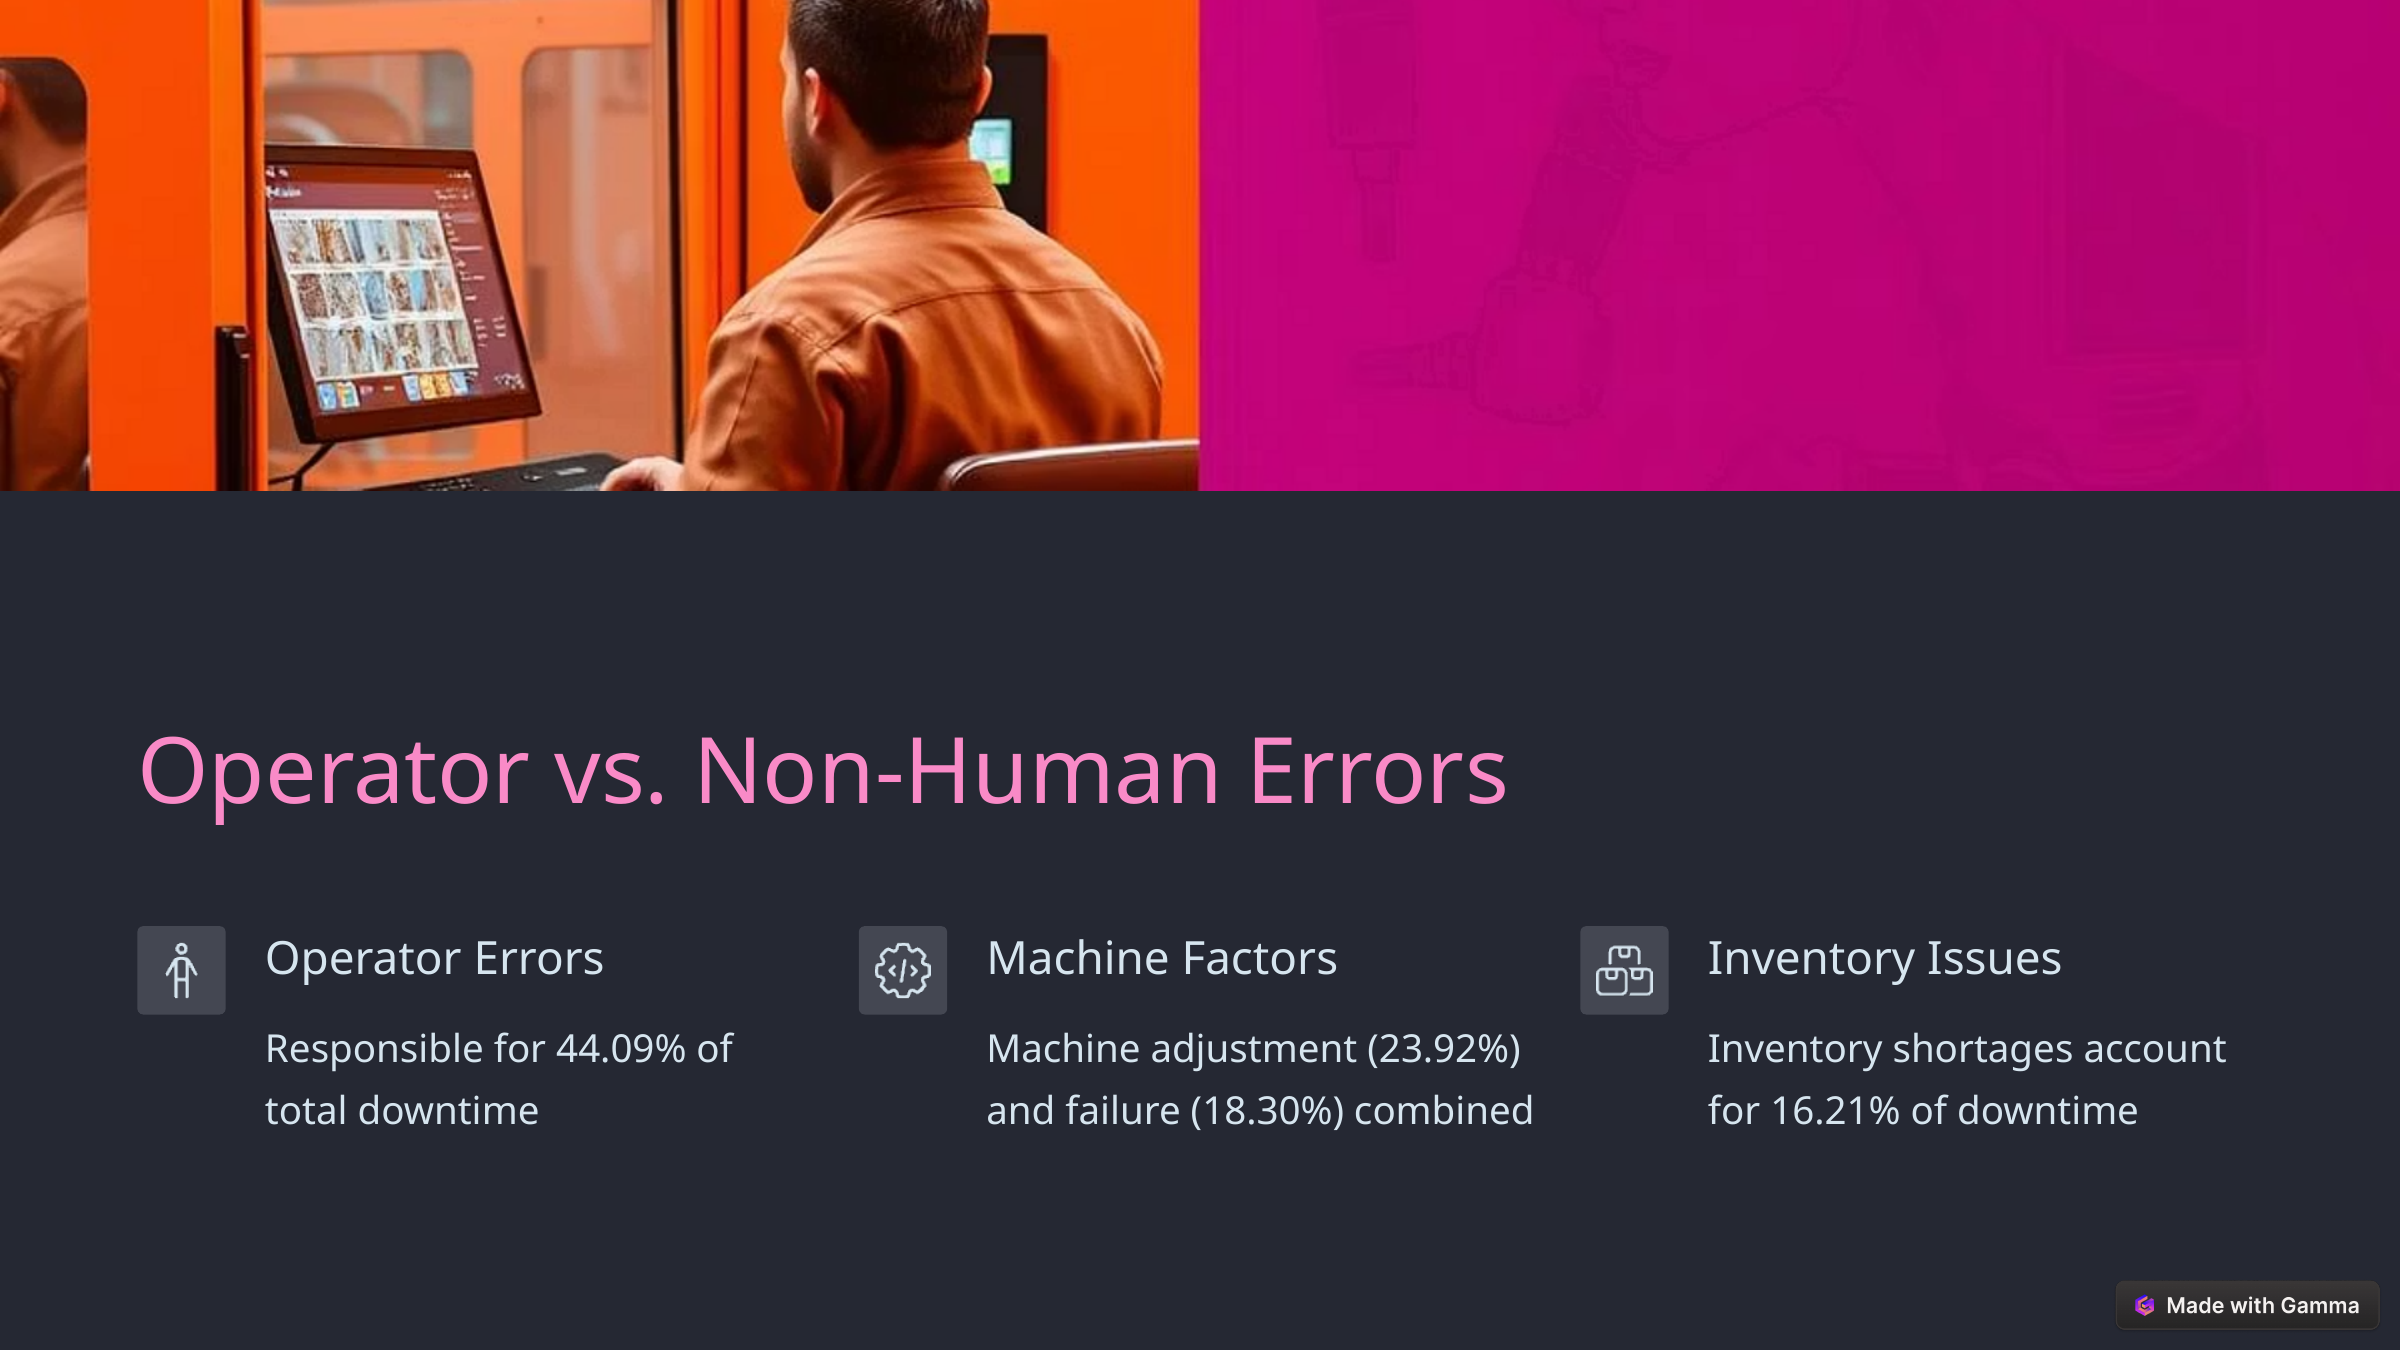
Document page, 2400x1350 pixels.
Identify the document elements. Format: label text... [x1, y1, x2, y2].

text_box Machine adjustment (23.92%) and failure (18.30%) combined [986, 1007, 1541, 1134]
text_box [1580, 926, 1669, 1015]
text_box [858, 926, 948, 1015]
picture [0, 0, 2400, 491]
picture [875, 935, 931, 1005]
text_box [137, 926, 226, 1015]
picture [153, 935, 210, 1005]
picture [1596, 935, 1653, 1005]
text_box Responsible for 44.09% of total downtime [265, 1007, 820, 1134]
text_box Operator Errors [265, 926, 727, 984]
text_box Machine Factors [986, 926, 1449, 984]
picture [2106, 1271, 2389, 1339]
text_box Inventory Issues [1707, 926, 2170, 984]
text_box Operator vs. Non-Human Errors [137, 707, 1526, 824]
text_box Inventory shortages account for 16.21% of downtime [1707, 1007, 2263, 1134]
